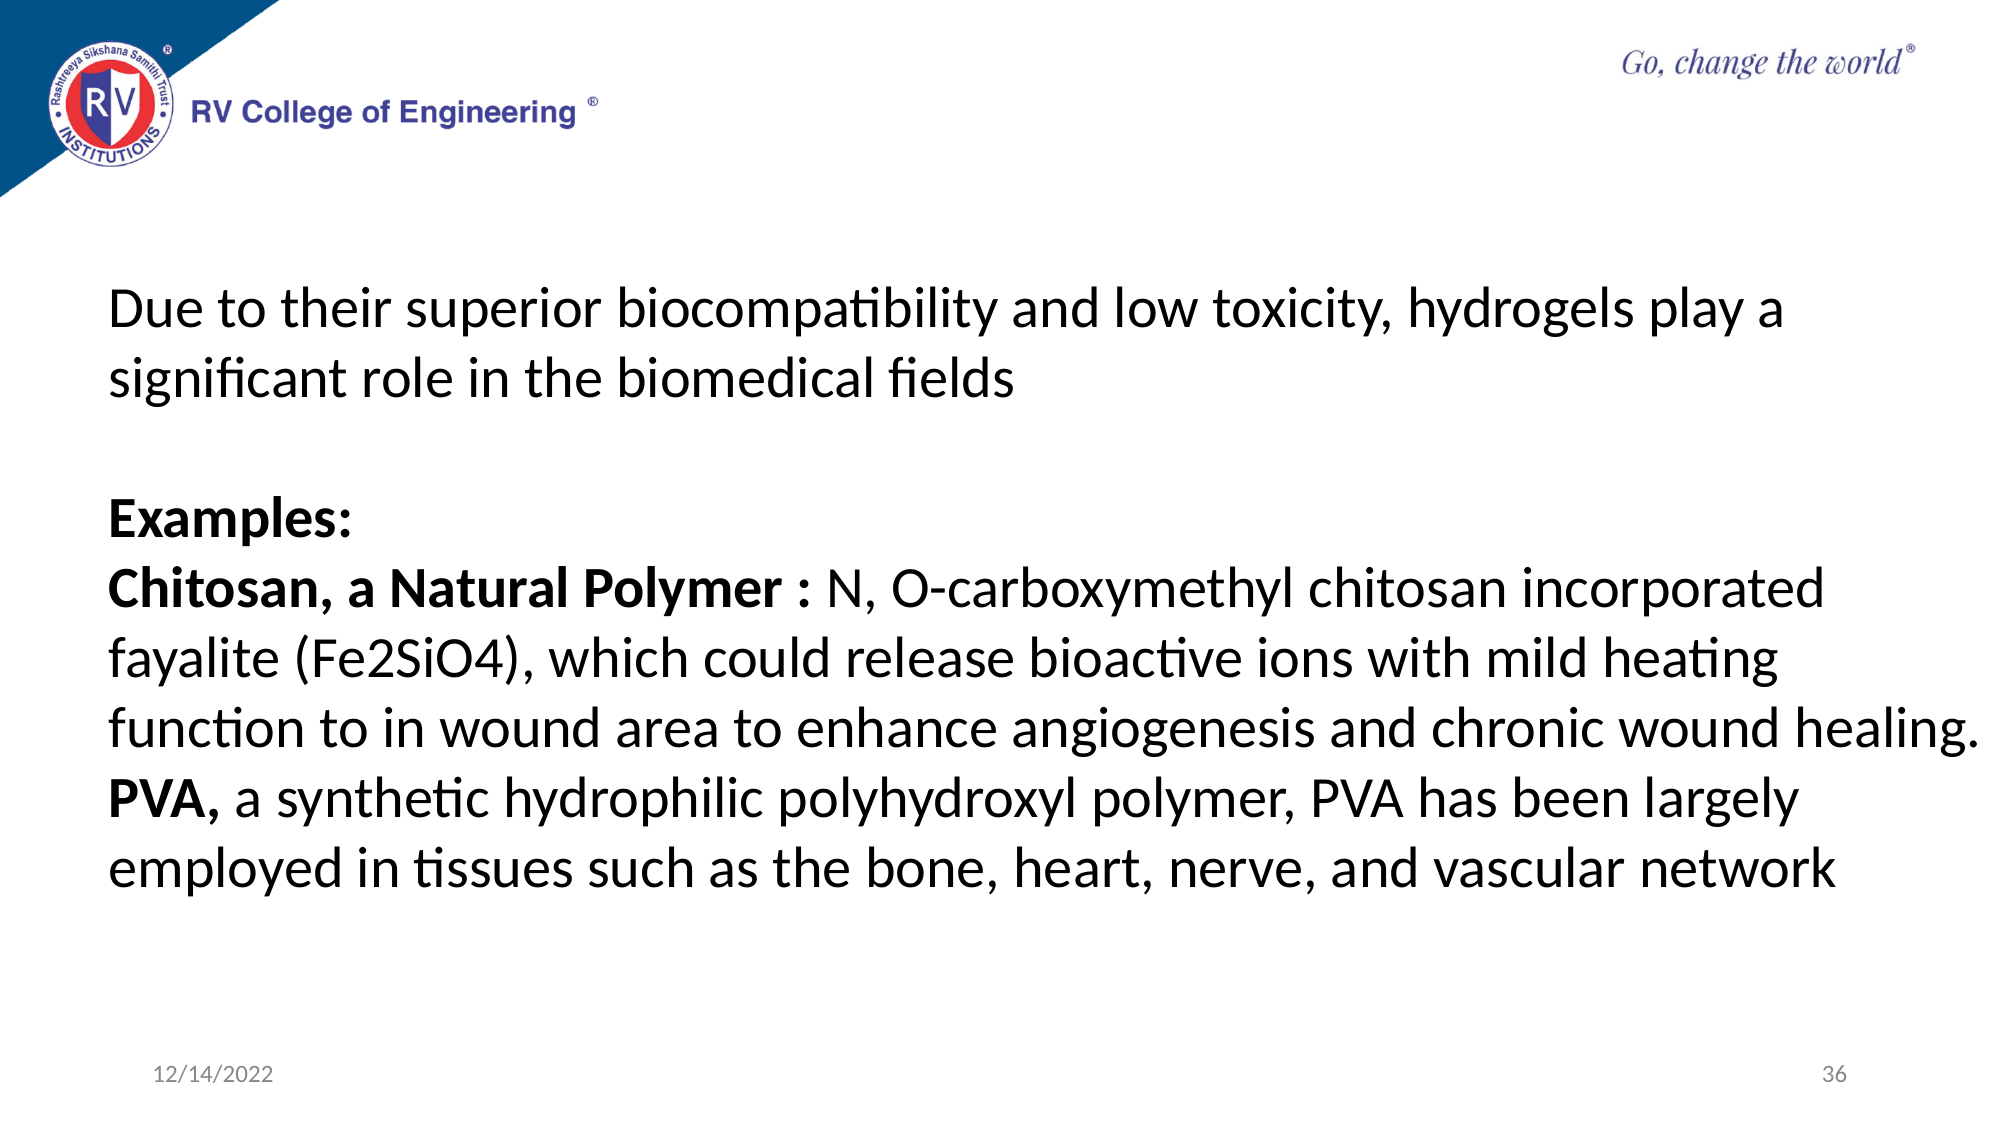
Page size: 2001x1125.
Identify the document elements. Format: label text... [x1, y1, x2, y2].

slide_number ‹#› [1412, 1042, 1863, 1103]
text_box Due to their superior biocompatibility and low toxicity, hydrogels play a significant role in the biomedical fields Examples: Chitosan, a Natural Polymer : N, O-carboxymethyl chitosan incorporated fayalite (Fe2SiO4), which could release bioactive ions with mild heating function to in wound area to enhance angiogenesis and chronic wound healing. PVA, a synthetic hydrophilic polyhydroxyl polymer, PVA has been largely employed in tissues such as the bone, heart, nerve, and vascular network [93, 261, 2000, 1047]
picture [0, 0, 605, 204]
picture [1604, 30, 1928, 93]
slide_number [137, 1042, 588, 1103]
